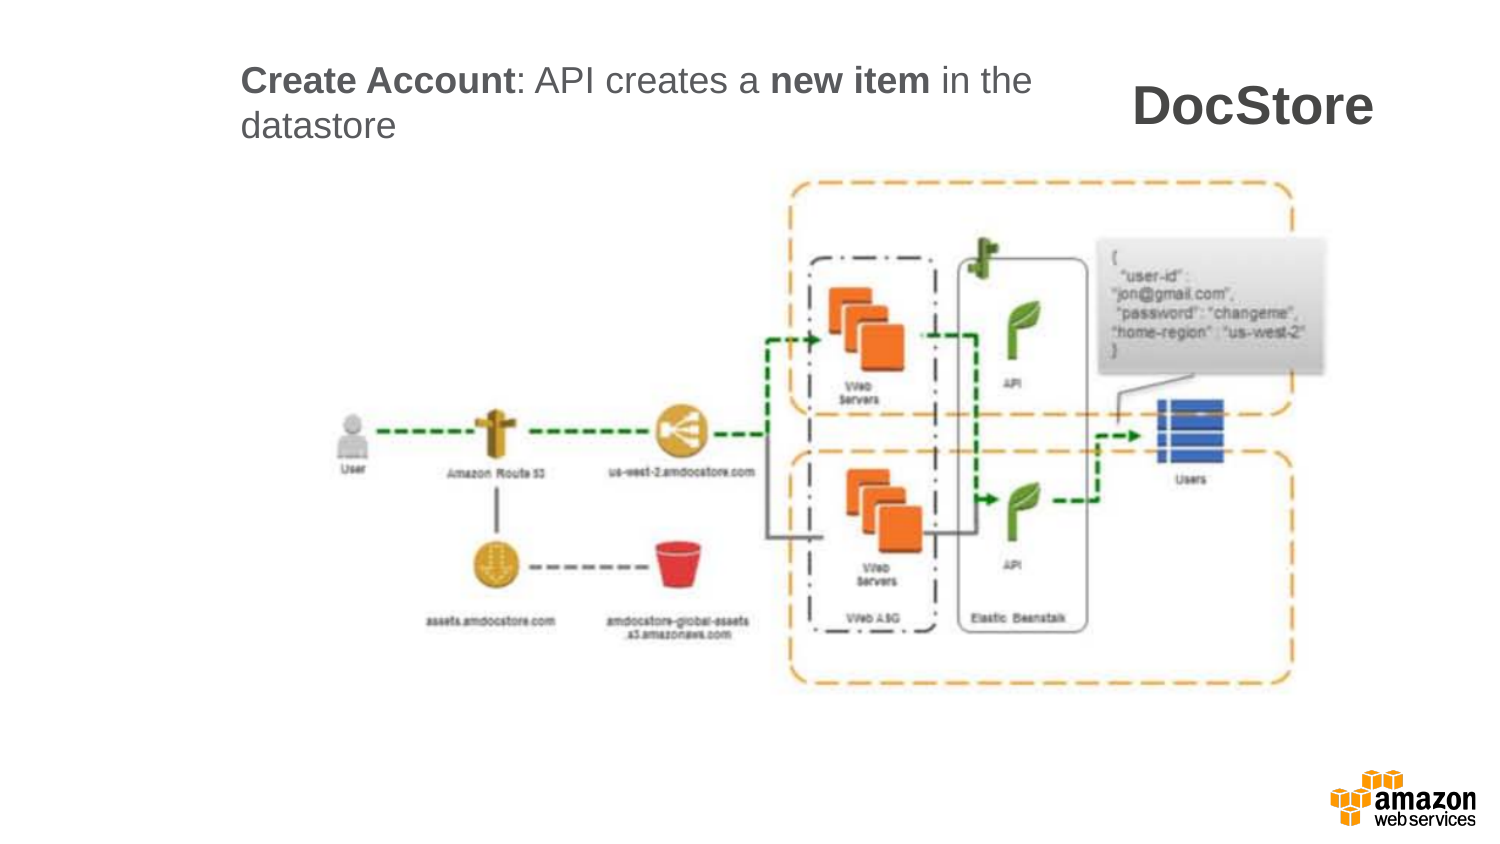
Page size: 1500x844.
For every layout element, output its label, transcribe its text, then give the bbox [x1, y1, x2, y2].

picture [286, 164, 1347, 705]
list Create Account: API creates a new item in the datastore [225, 48, 1134, 179]
title DocStore [1134, 62, 1402, 160]
